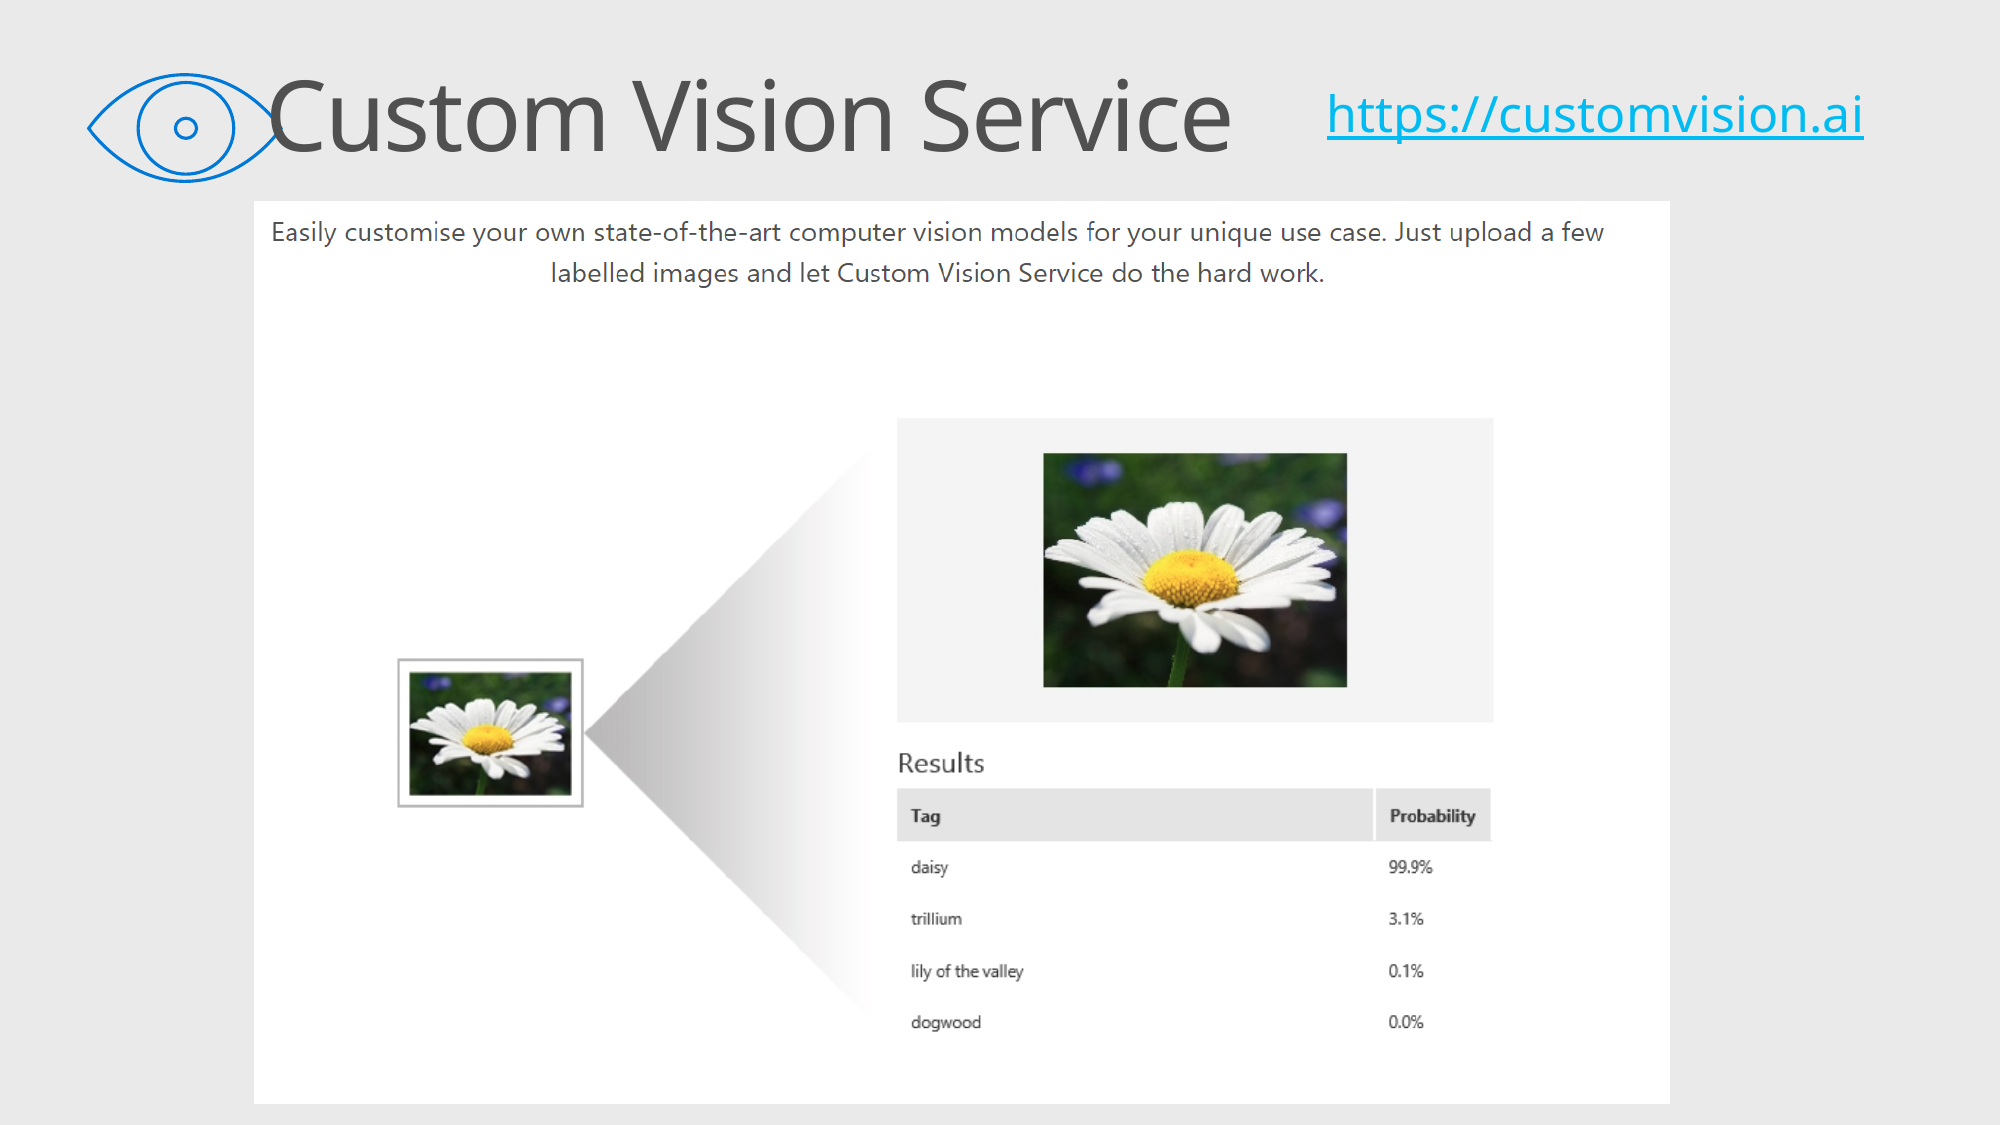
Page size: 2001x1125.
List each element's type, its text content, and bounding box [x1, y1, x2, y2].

picture [254, 201, 1671, 1104]
text_box Custom Vision Service [187, 54, 1312, 202]
text_box https://customvision.ai [1311, 74, 1937, 158]
text_box [88, 74, 187, 182]
